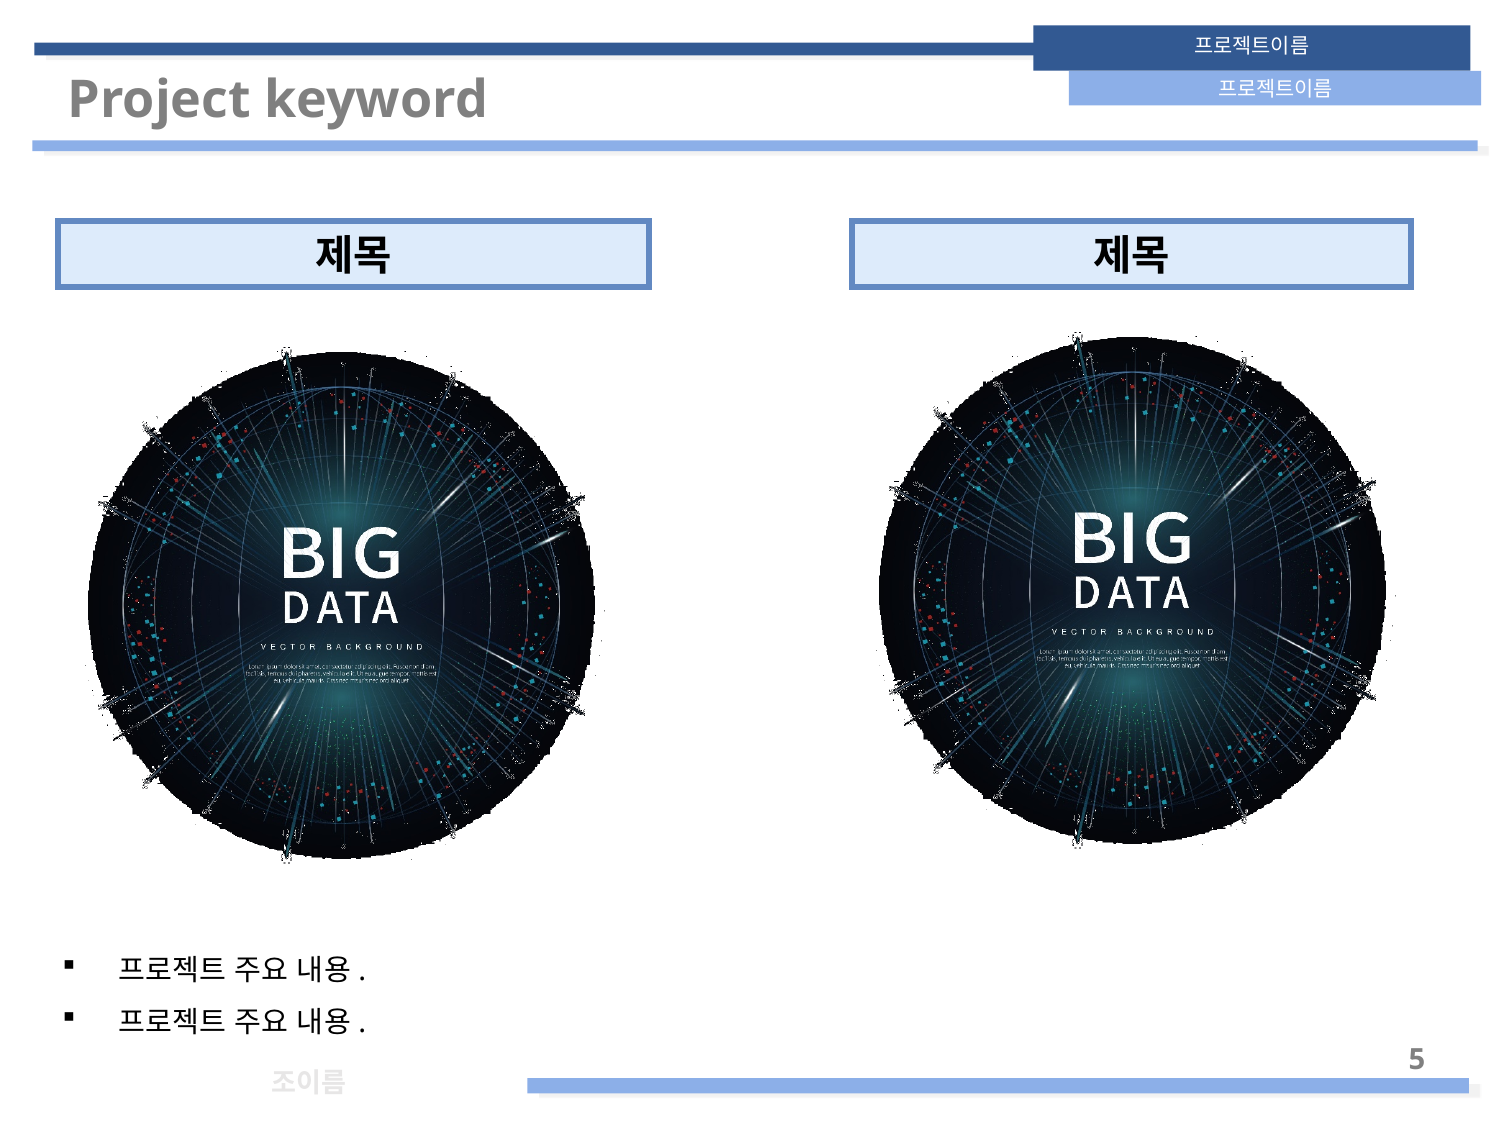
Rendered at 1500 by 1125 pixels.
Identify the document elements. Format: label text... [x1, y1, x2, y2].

text_box 제목 [851, 220, 1412, 271]
picture [813, 272, 1450, 908]
text_box 프로젝트 주요 내용. 프로젝트 주요 내용. [47, 925, 1494, 1046]
text_box Project keyword [53, 58, 1408, 141]
text_box <숫자> [1368, 1033, 1466, 1103]
picture [23, 287, 659, 923]
text_box 제목 [58, 220, 649, 286]
